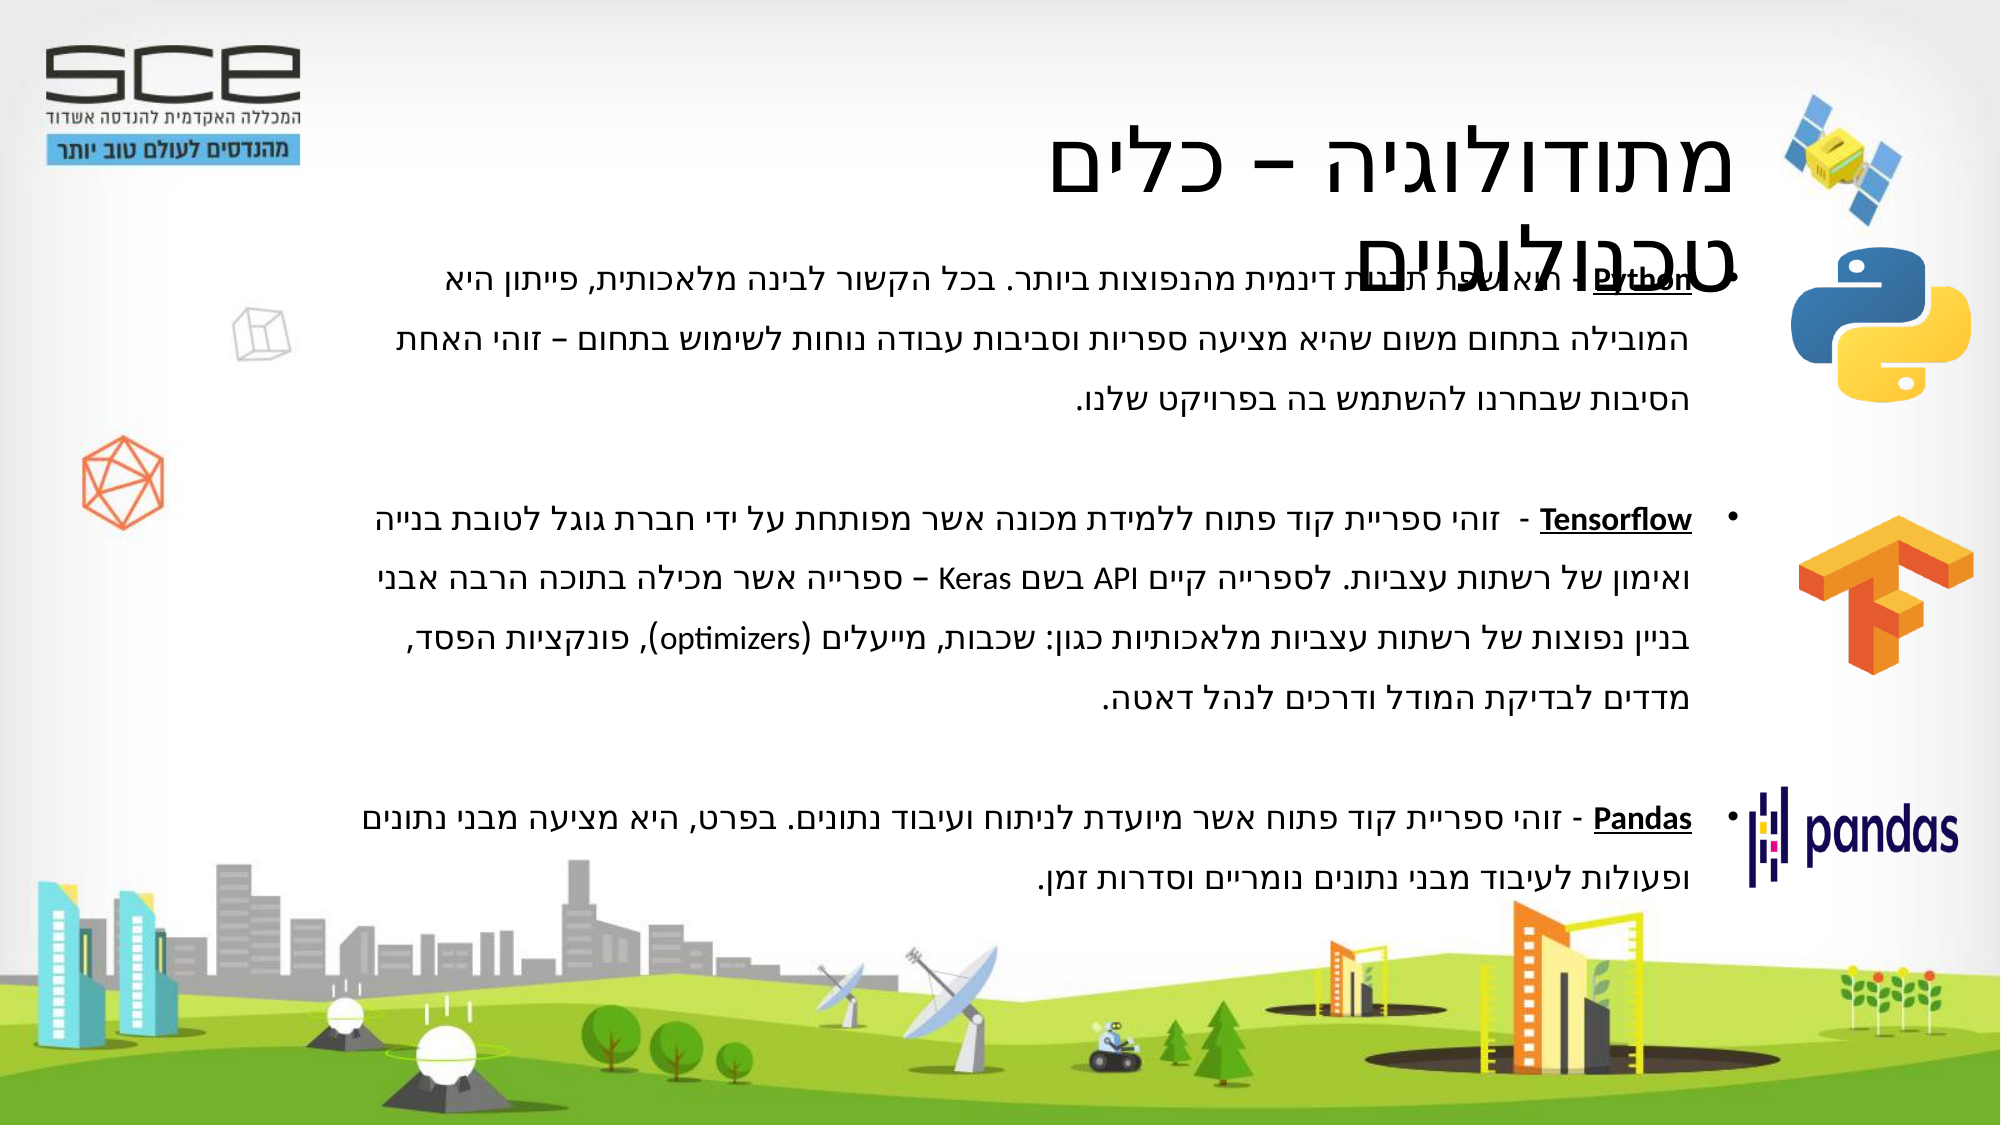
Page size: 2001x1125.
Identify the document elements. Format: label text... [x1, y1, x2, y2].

title מתודולוגיה – כלים טכנולוגיים [713, 105, 1754, 229]
picture [0, 0, 2001, 1125]
text_box Python - היא שפת תכנות דינמית מהנפוצות ביותר. בכל הקשור לבינה מלאכותית, פייתון היא המובילה בתחום משום שהיא מציעה ספריות וסביבות עבודה נוחות לשימוש בתחום – זוהי האחת הסיבות שבחרנו להשתמש בה בפרויקט שלנו. Tensorflow - זוהי ספריית קוד פתוח ללמידת מכונה אשר מפותחת על ידי חברת גוגל לטובת בנייה ואימון של רשתות עצביות. לספרייה קיים API בשם Keras – ספרייה אשר מכילה בתוכה הרבה אבני בניין נפוצות של רשתות עצביות מלאכותיות כגון: שכבות, מייעלים (optimizers), פונקציות הפסד, מדדים לבדיקת המודל ודרכים לנהל דאטה. Pandas - זוהי ספריית קוד פתוח אשר מיועדת לניתוח ועיבוד נתונים. בפרט, היא מציעה מבני נתונים ופעולות לעיבוד מבני נתונים נומריים וסדרות זמן. [314, 229, 1754, 904]
